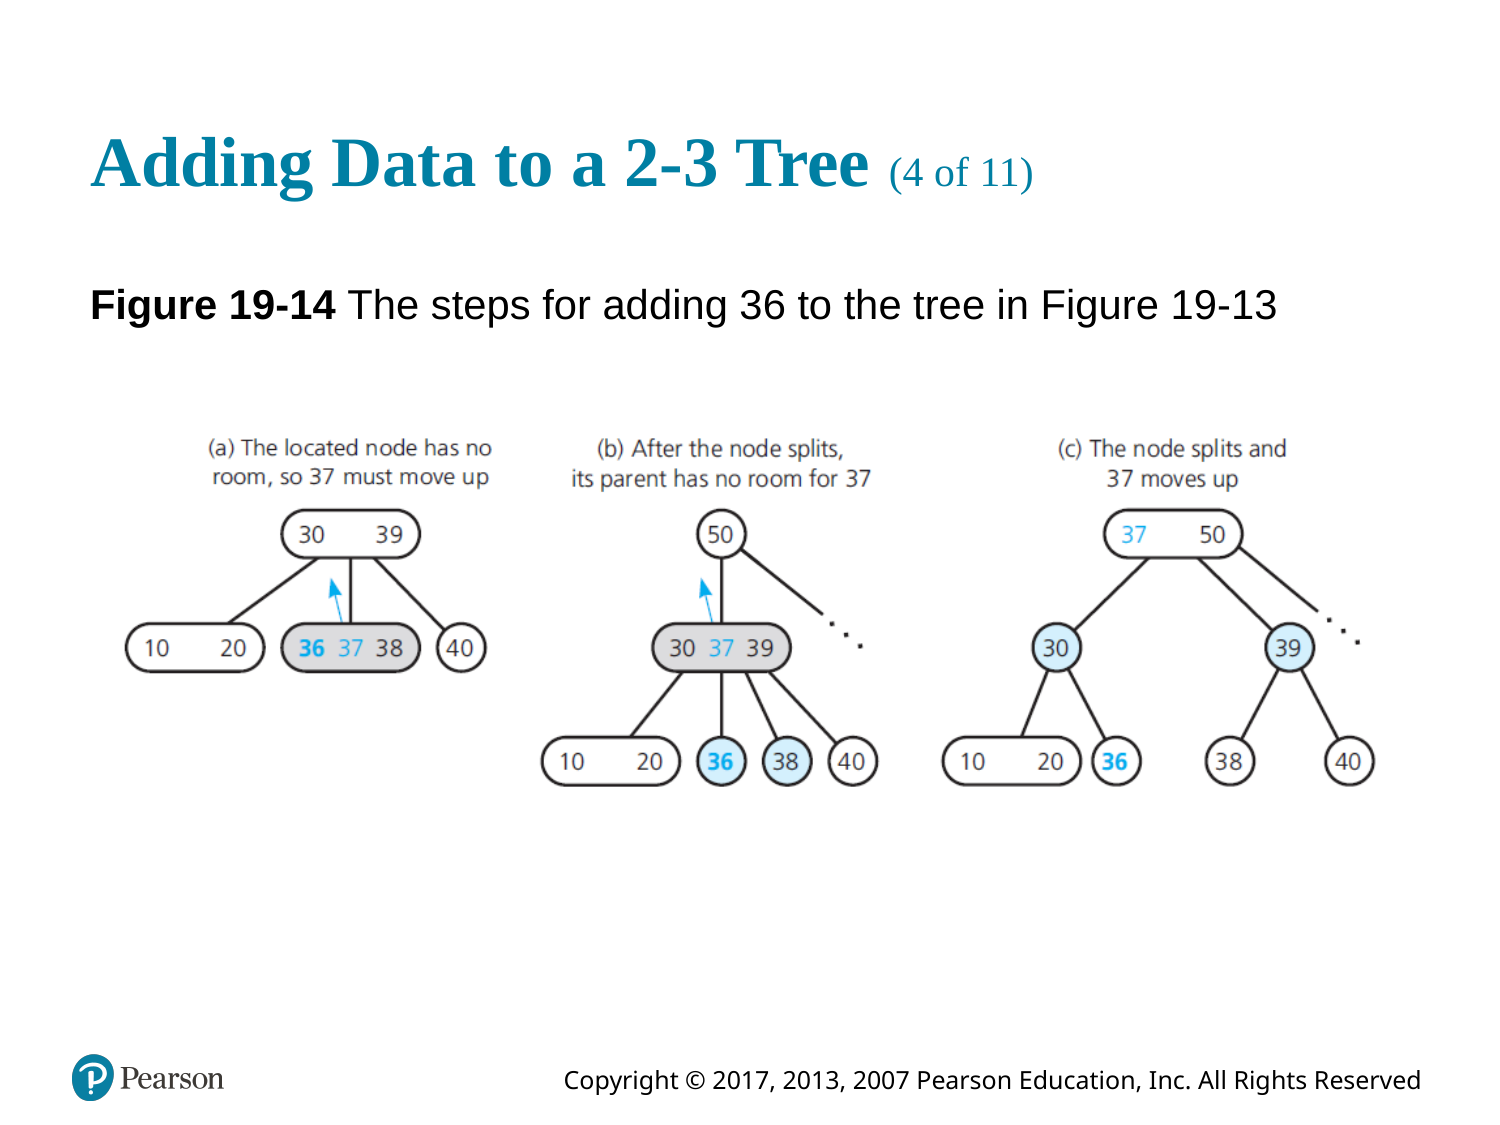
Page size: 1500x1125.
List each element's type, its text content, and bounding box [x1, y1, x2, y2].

list Figure 19-14 The steps for adding 36 to the tree in Figure 19-13 [75, 262, 1425, 345]
picture [118, 432, 1382, 794]
picture [72, 1087, 83, 1101]
picture [98, 1054, 224, 1101]
picture [72, 1054, 88, 1070]
picture [80, 1063, 106, 1088]
title Adding Data to a 2-3 Tree (4 of 11) [75, 35, 1425, 216]
